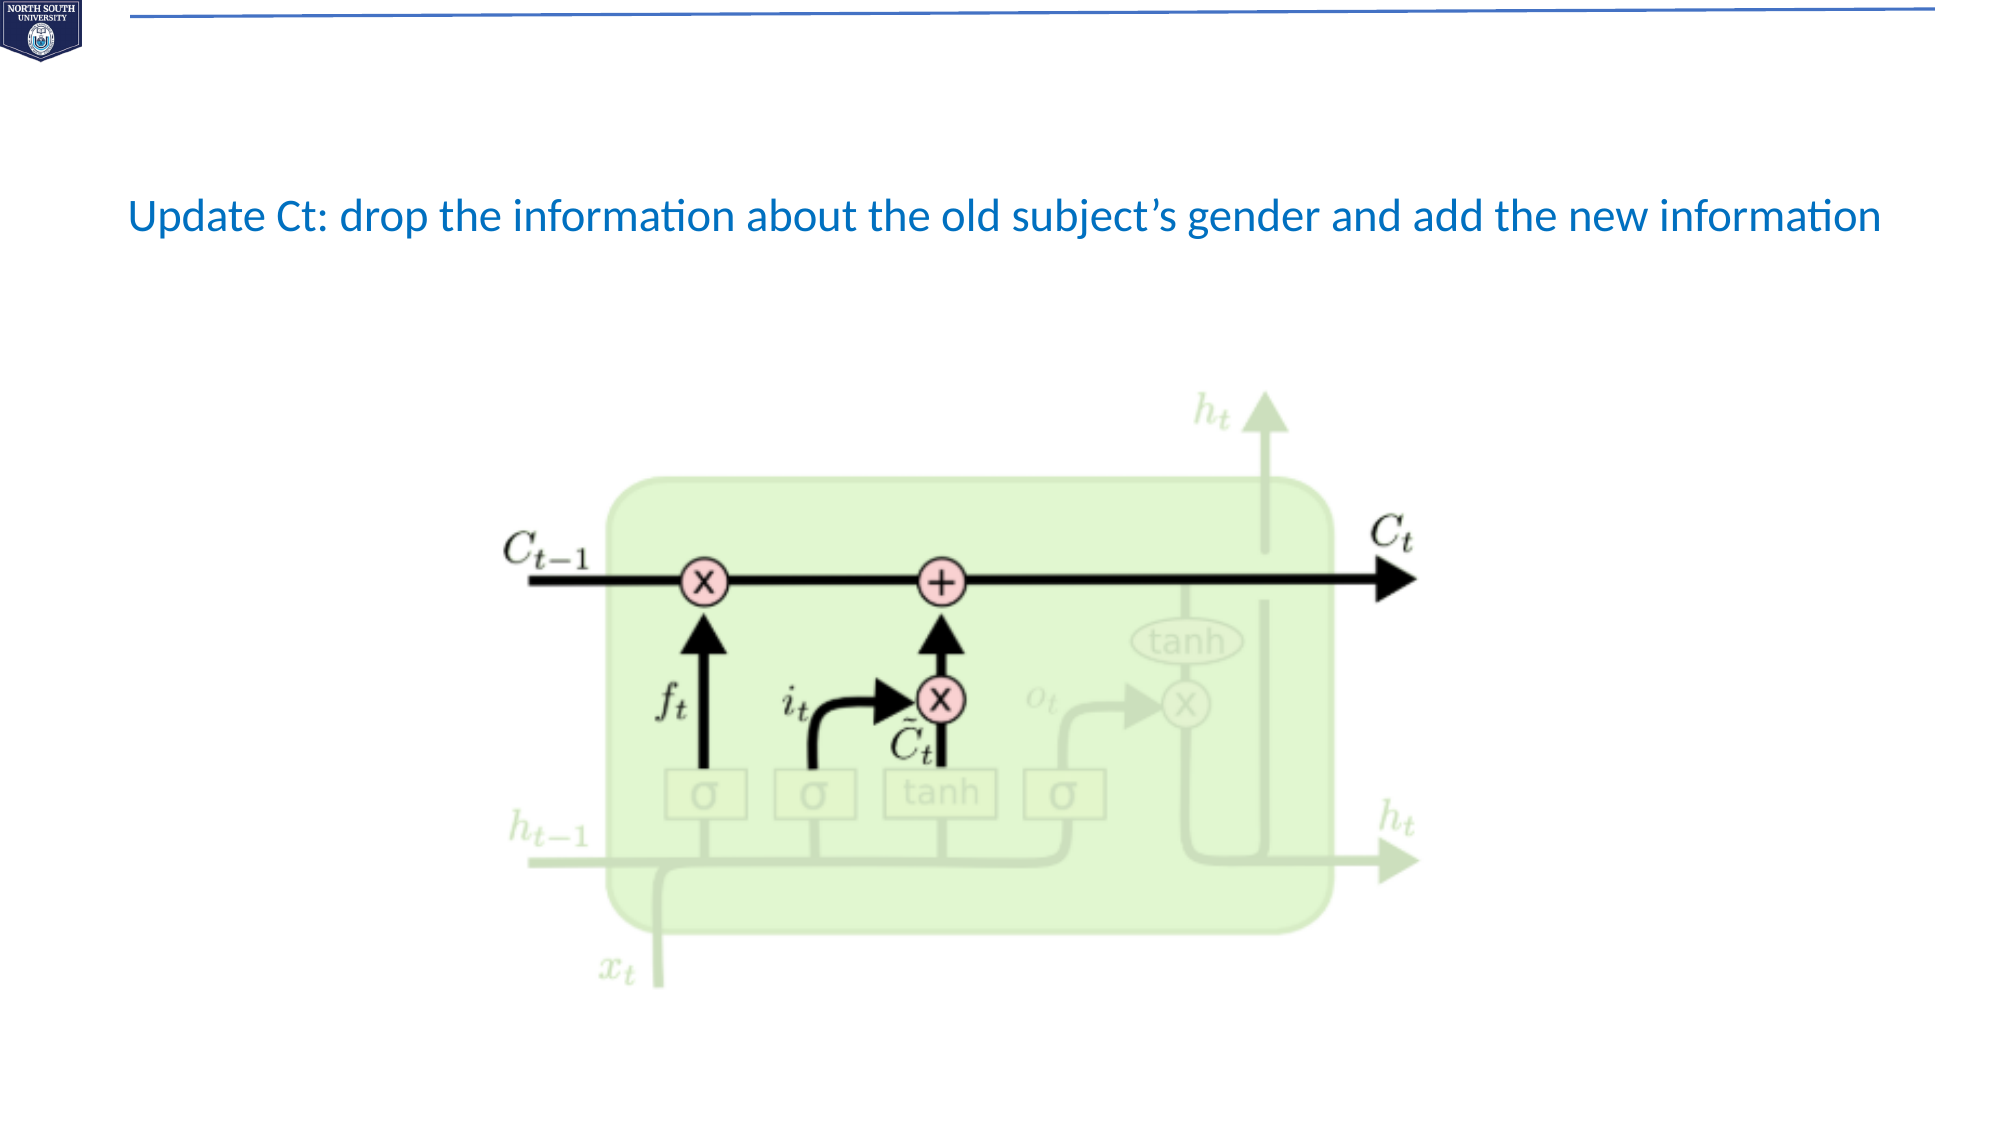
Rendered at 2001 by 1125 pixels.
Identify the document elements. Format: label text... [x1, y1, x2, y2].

picture [0, 0, 82, 65]
list Update Ct: drop the information about the old subject’s gender and add the new information [112, 183, 1970, 294]
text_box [546, 294, 1161, 870]
picture [476, 345, 1469, 1032]
